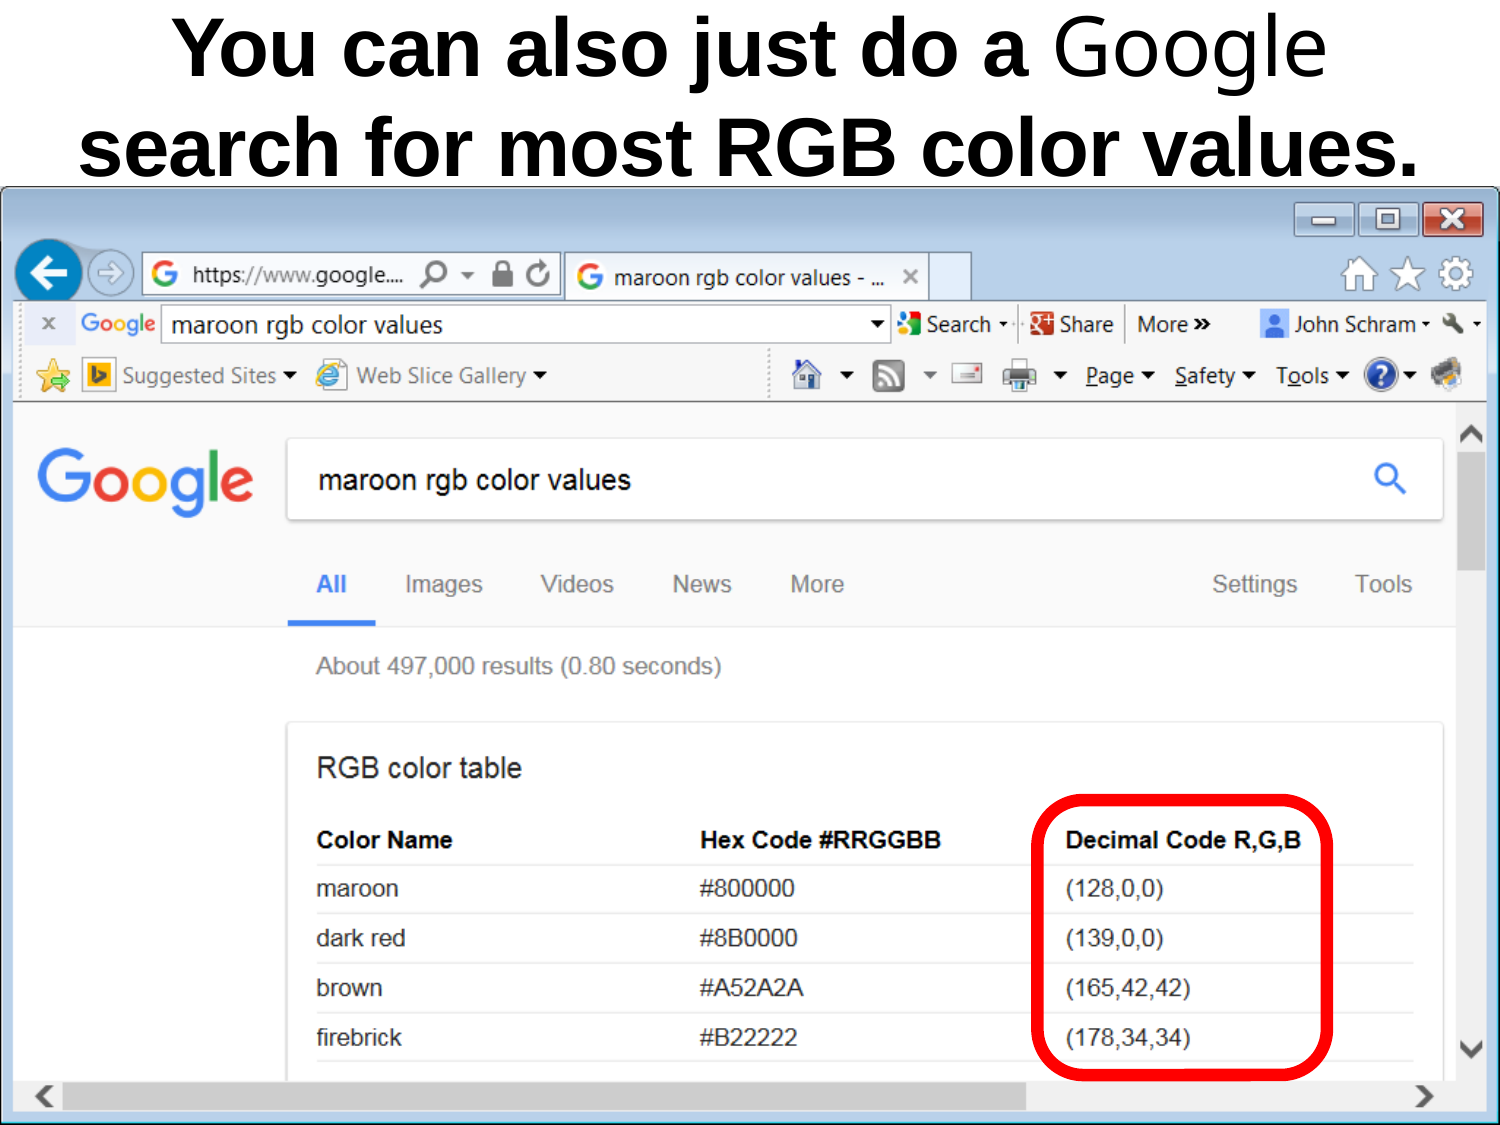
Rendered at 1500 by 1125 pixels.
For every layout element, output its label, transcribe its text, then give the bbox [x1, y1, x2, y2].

title You can also just do a Google search for most RGB color values. [0, 0, 1500, 186]
picture [0, 186, 1500, 1125]
